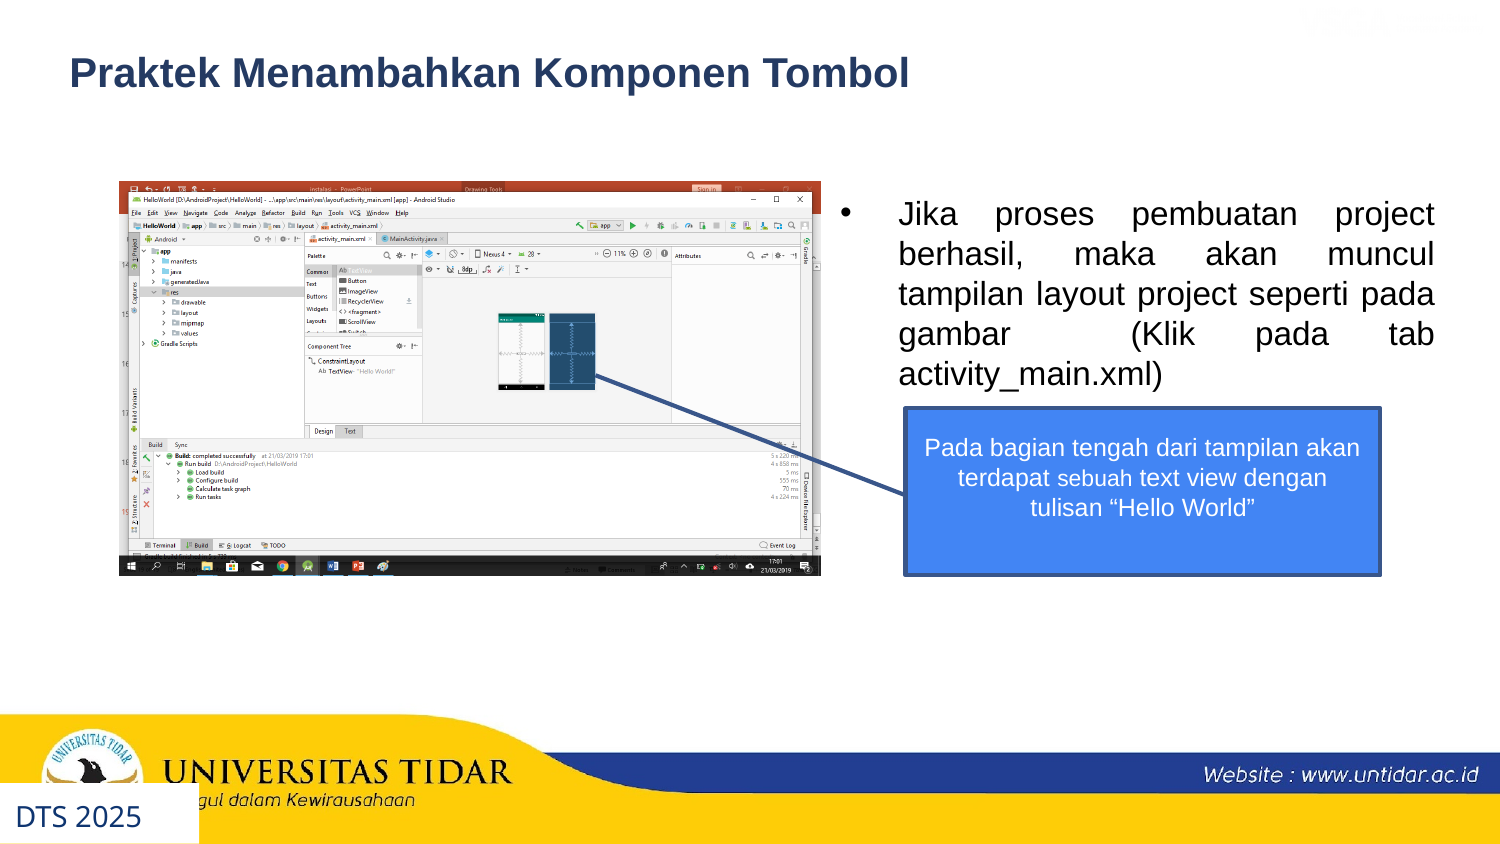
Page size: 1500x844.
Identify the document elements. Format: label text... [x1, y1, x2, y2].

text_box Pada bagian tengah dari tampilan akan terdapat sebuah text view dengan tulisan “Hello World” [825, 408, 1381, 576]
text_box DTS 2025 [0, 783, 200, 844]
picture [0, 0, 1500, 844]
text_box Jika proses pembuatan project berhasil, maka akan muncul tampilan layout project seperti pada gambar (Klik pada tab activity_main.xml) [824, 184, 1451, 435]
text_box Praktek Menambahkan Komponen Tombol [54, 38, 982, 103]
